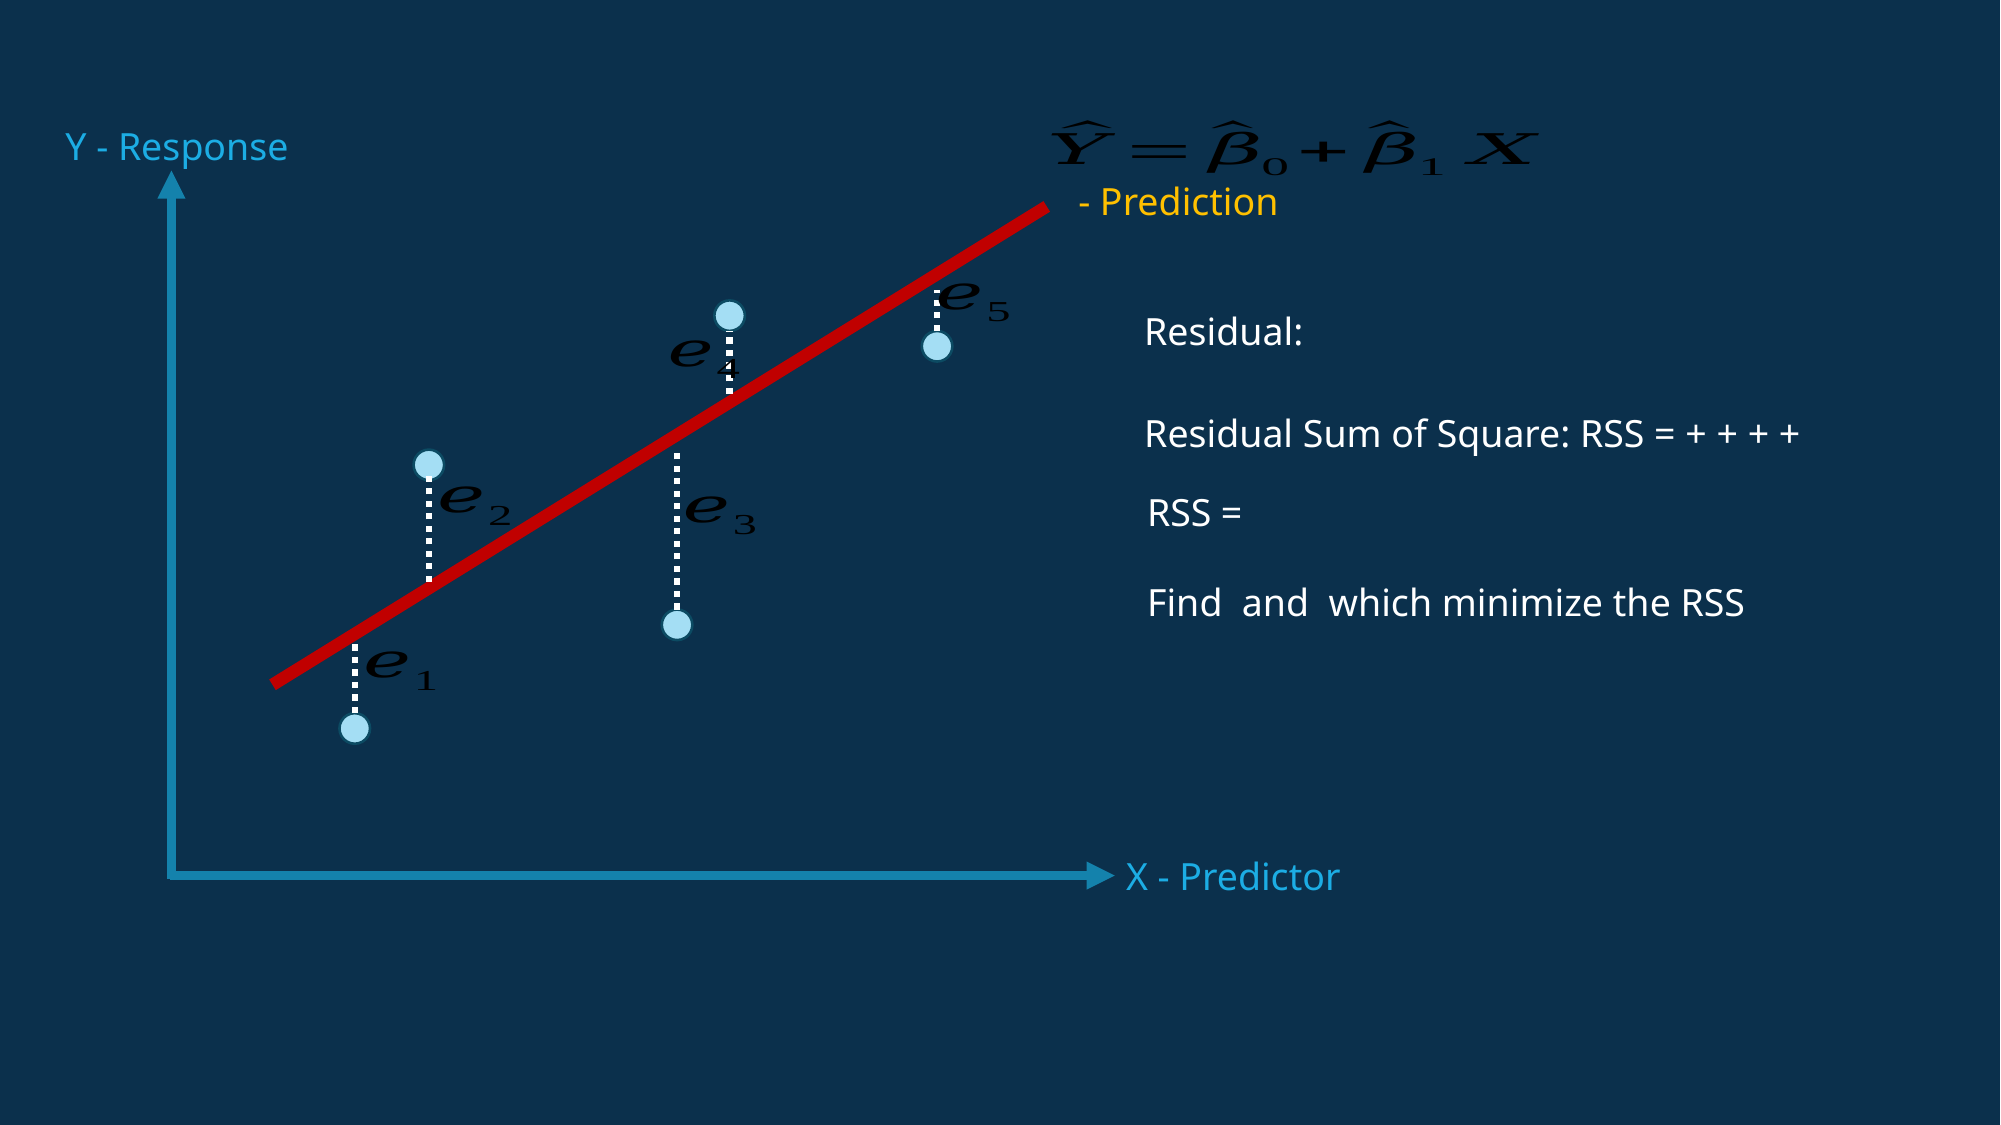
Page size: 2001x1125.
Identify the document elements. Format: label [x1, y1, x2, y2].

text_box [52, 114, 1353, 907]
